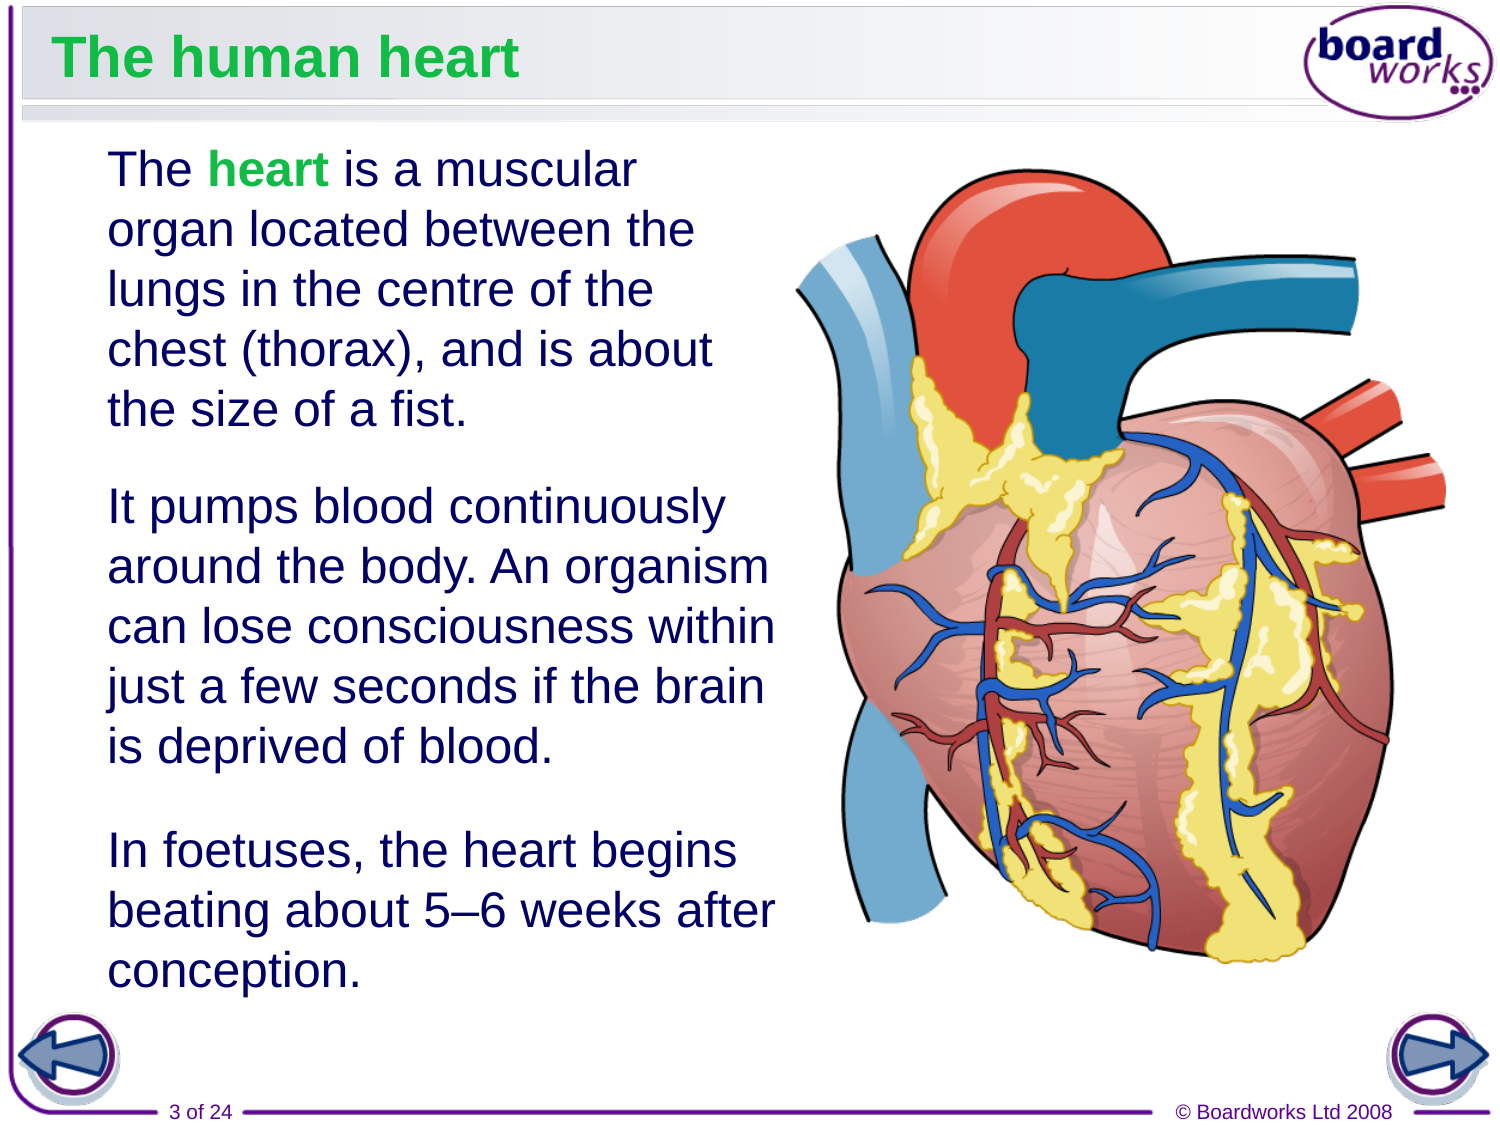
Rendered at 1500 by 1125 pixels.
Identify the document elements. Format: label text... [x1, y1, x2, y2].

text_box The heart is a muscular organ located between the lungs in the centre of the chest (thorax), and is about the size of a fist. [92, 128, 758, 444]
picture [0, 0, 1500, 1125]
text_box In foetuses, the heart begins beating about 5–6 weeks after conception. [92, 810, 800, 1006]
text_box It pumps blood continuously around the body. An organism can lose consciousness within just a few seconds if the brain is deprived of blood. [92, 466, 785, 782]
title The human heart [36, 8, 1225, 100]
